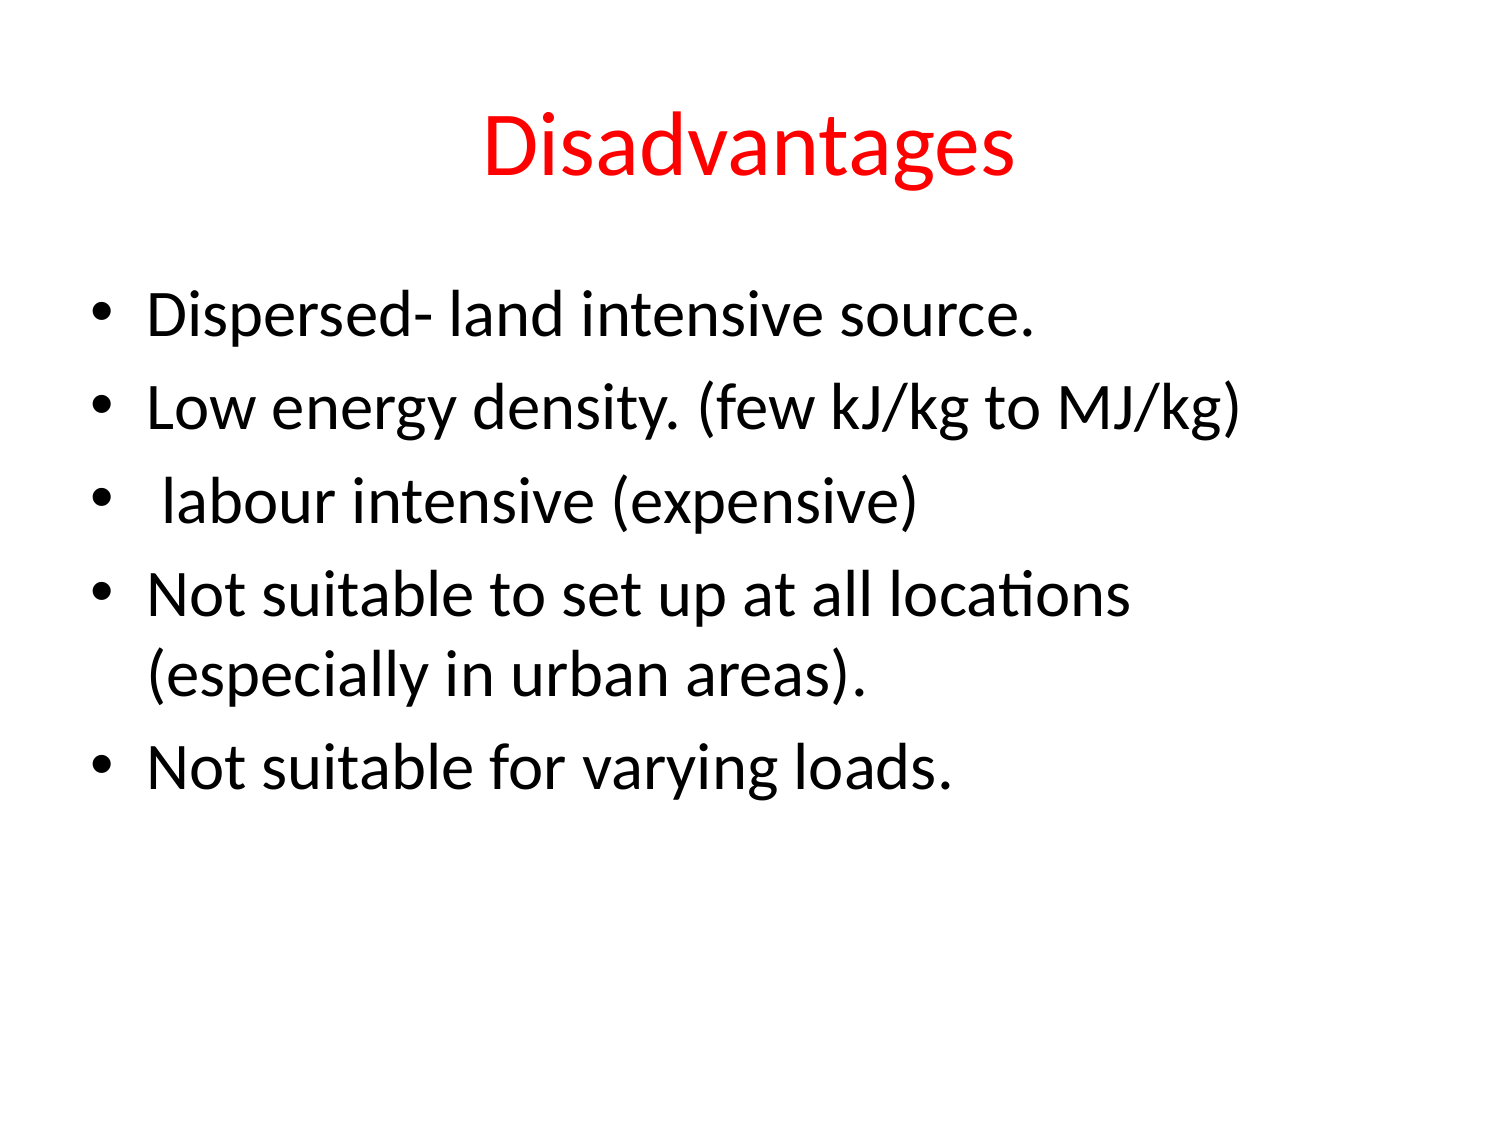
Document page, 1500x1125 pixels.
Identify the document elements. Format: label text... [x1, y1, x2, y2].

title Disadvantages [75, 45, 1425, 233]
list Dispersed- land intensive source. Low energy density. (few kJ/kg to MJ/kg) labour intensive (expensive) Not suitable to set up at all locations (especially in urban areas). Not suitable for varying loads. [75, 262, 1425, 1005]
